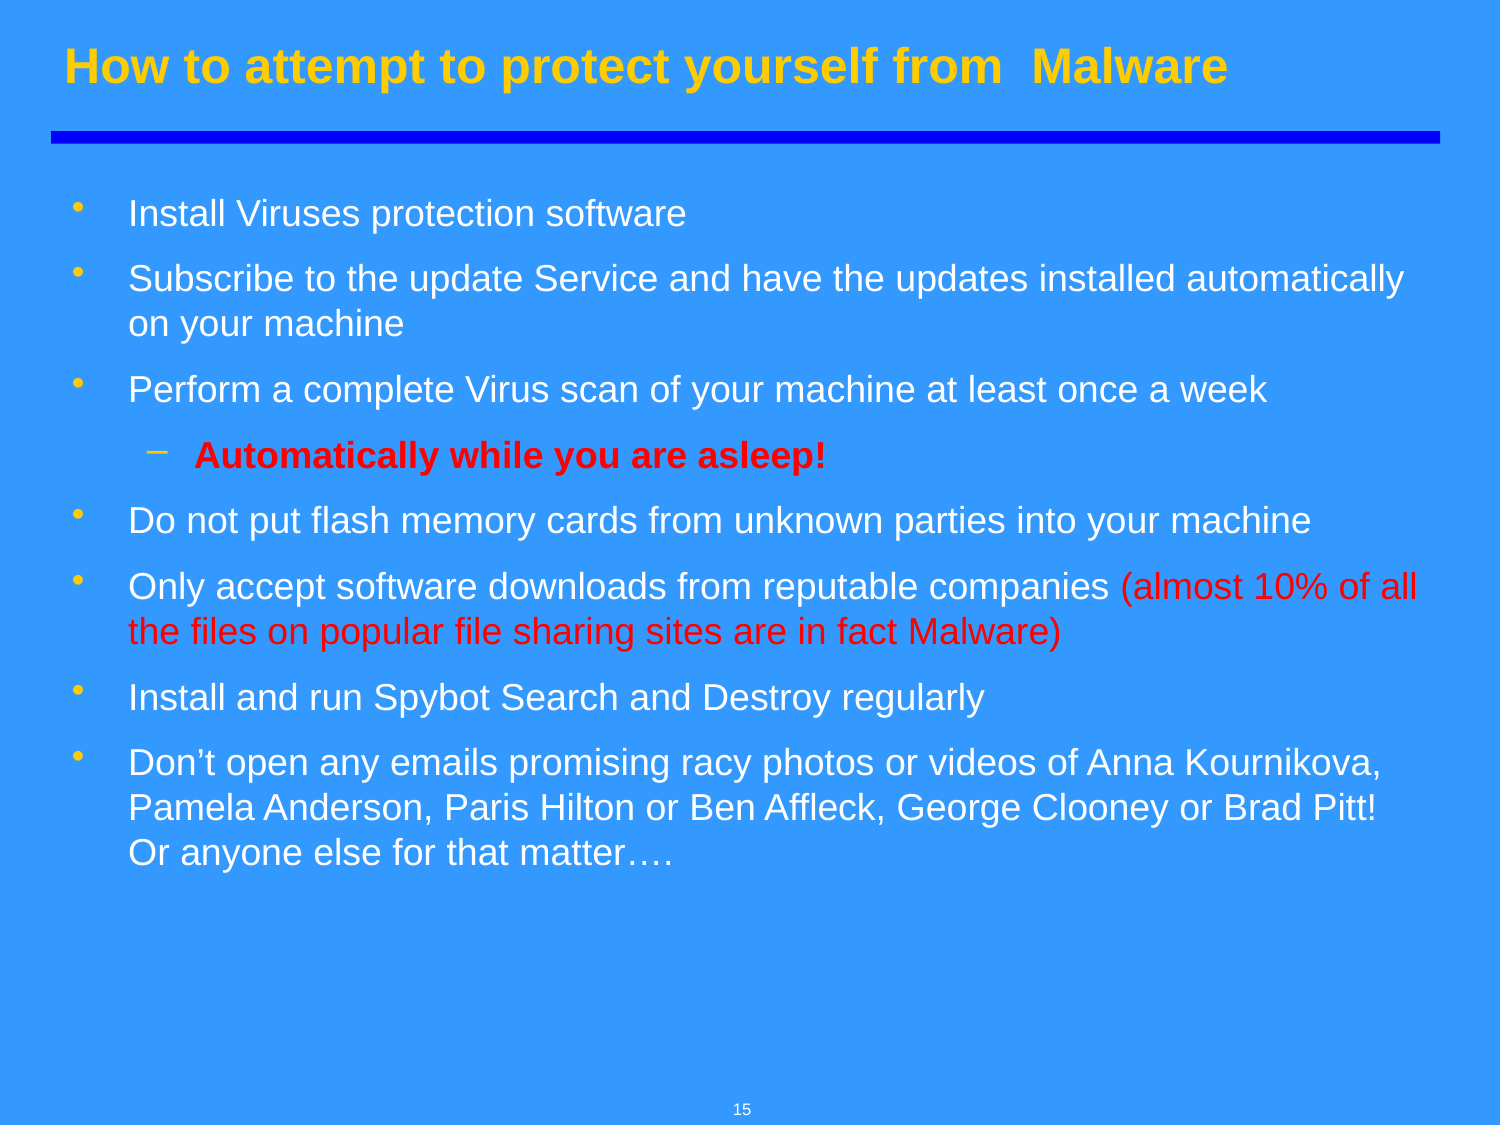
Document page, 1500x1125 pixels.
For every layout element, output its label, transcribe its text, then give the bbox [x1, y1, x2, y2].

list Install Viruses protection software Subscribe to the update Service and have the updates installed automatically on your machine Perform a complete Virus scan of your machine at least once a week Automatically while you are asleep! Do not put flash memory cards from unknown parties into your machine Only accept software downloads from reputable companies (almost 10% of all the files on popular file sharing sites are in fact Malware) Install and run Spybot Search and Destroy regularly Don’t open any emails promising racy photos or videos of Anna Kournikova, Pamela Anderson, Paris Hilton or Ben Affleck, George Clooney or Brad Pitt! Or anyone else for that matter…. [56, 181, 1443, 1021]
slide_number 15 [585, 1071, 899, 1125]
title How to attempt to protect yourself from Malware [48, 23, 1435, 112]
